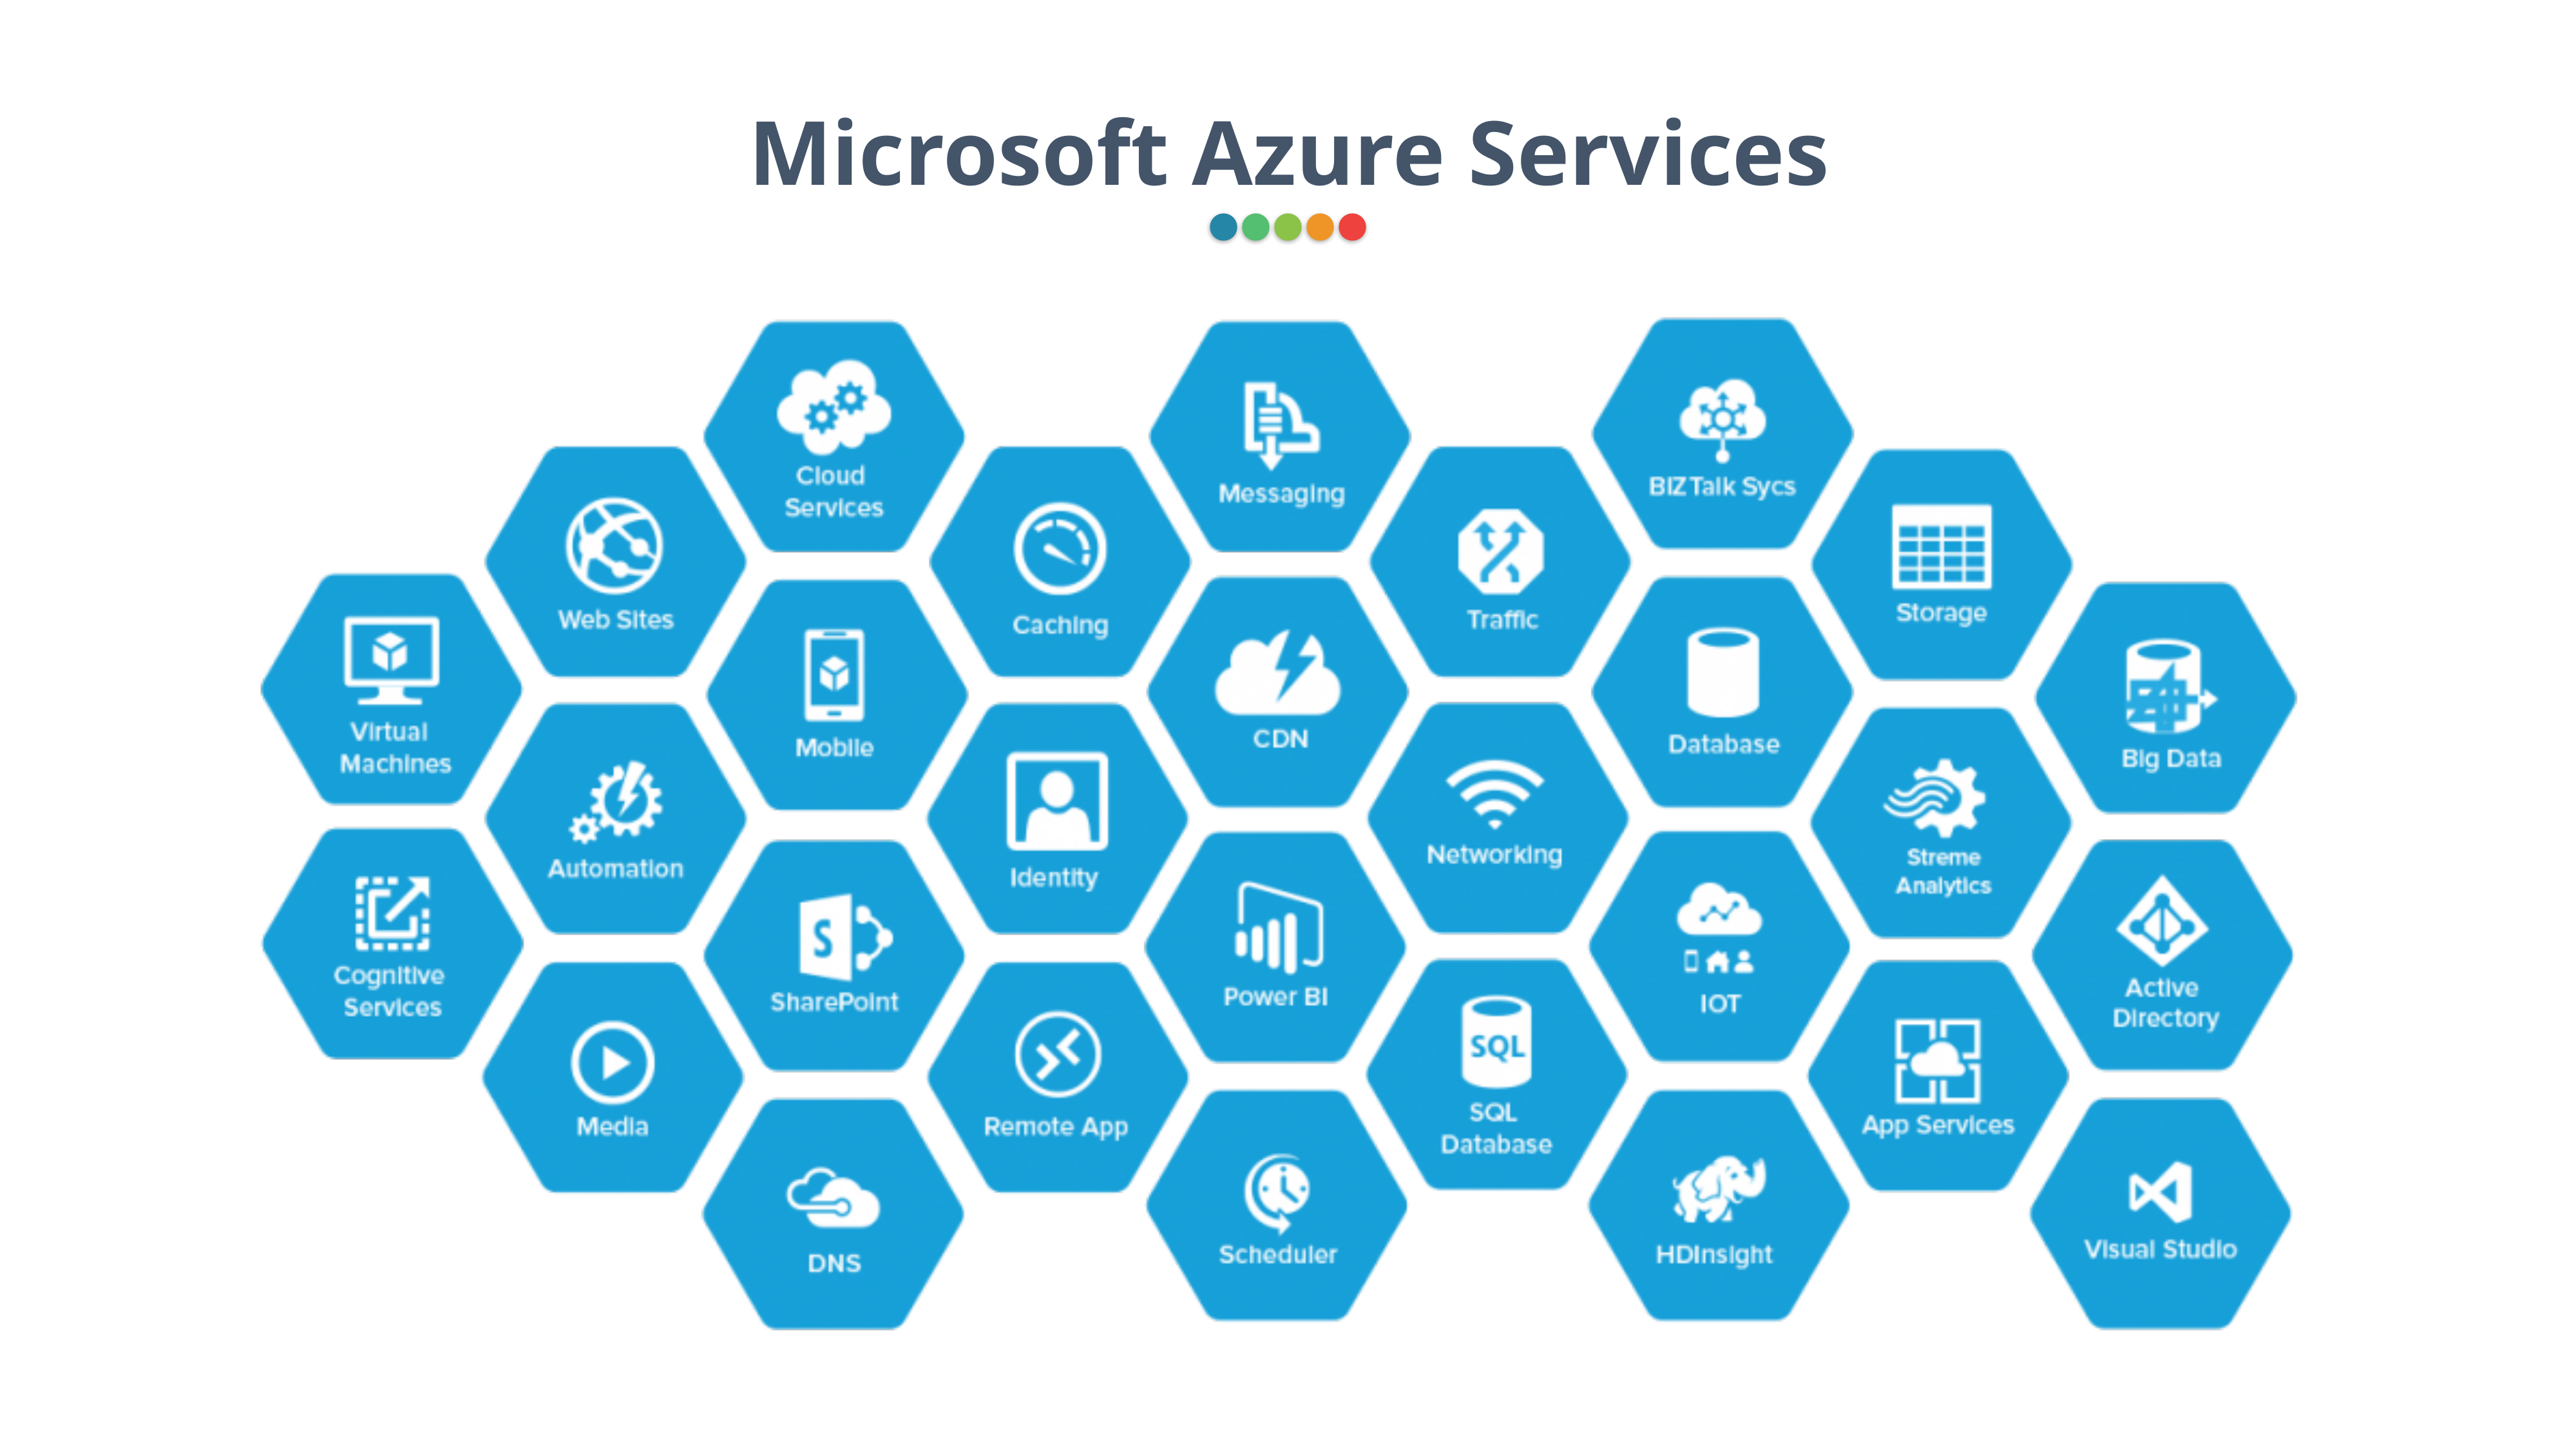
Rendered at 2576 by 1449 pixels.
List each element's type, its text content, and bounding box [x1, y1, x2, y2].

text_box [1209, 213, 1366, 242]
text_box Microsoft Azure Services [749, 96, 1830, 203]
picture [182, 232, 2396, 1353]
